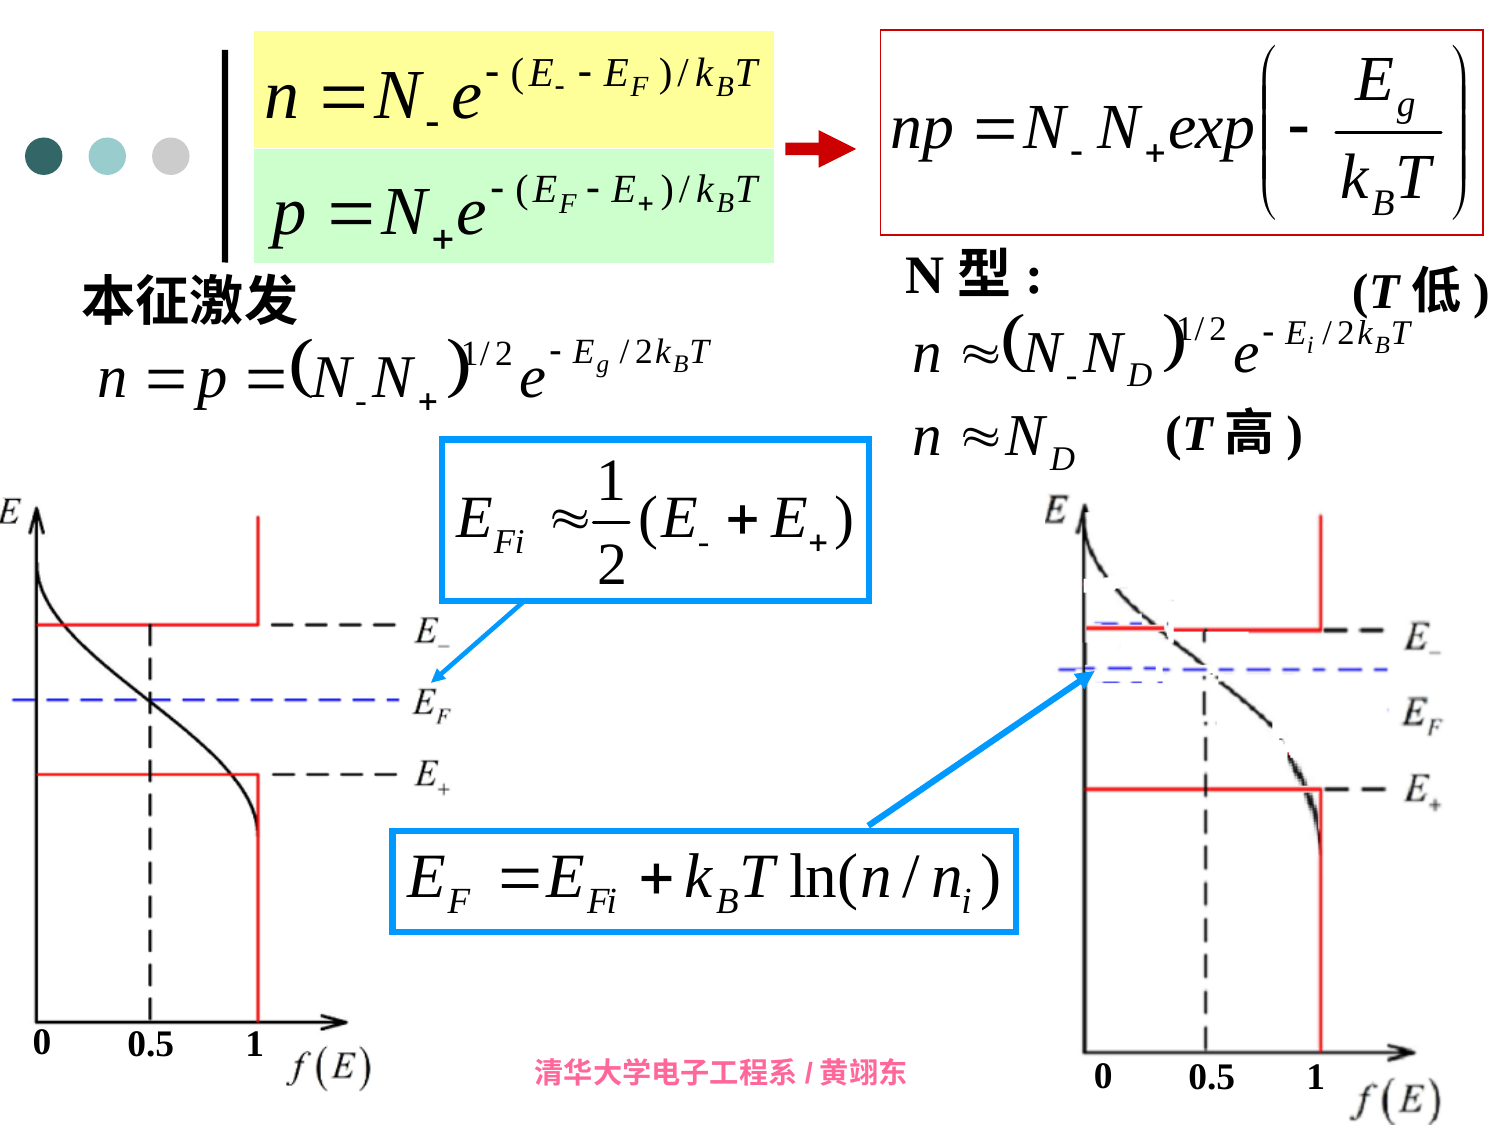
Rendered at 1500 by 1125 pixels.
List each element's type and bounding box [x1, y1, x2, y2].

text_box [785, 30, 1483, 235]
text_box [430, 442, 866, 669]
text_box [903, 231, 1492, 481]
text_box [253, 148, 774, 264]
text_box [395, 670, 1095, 930]
text_box [1045, 488, 1451, 1125]
picture [0, 488, 463, 1095]
text_box [253, 30, 774, 148]
text_box [64, 258, 727, 423]
